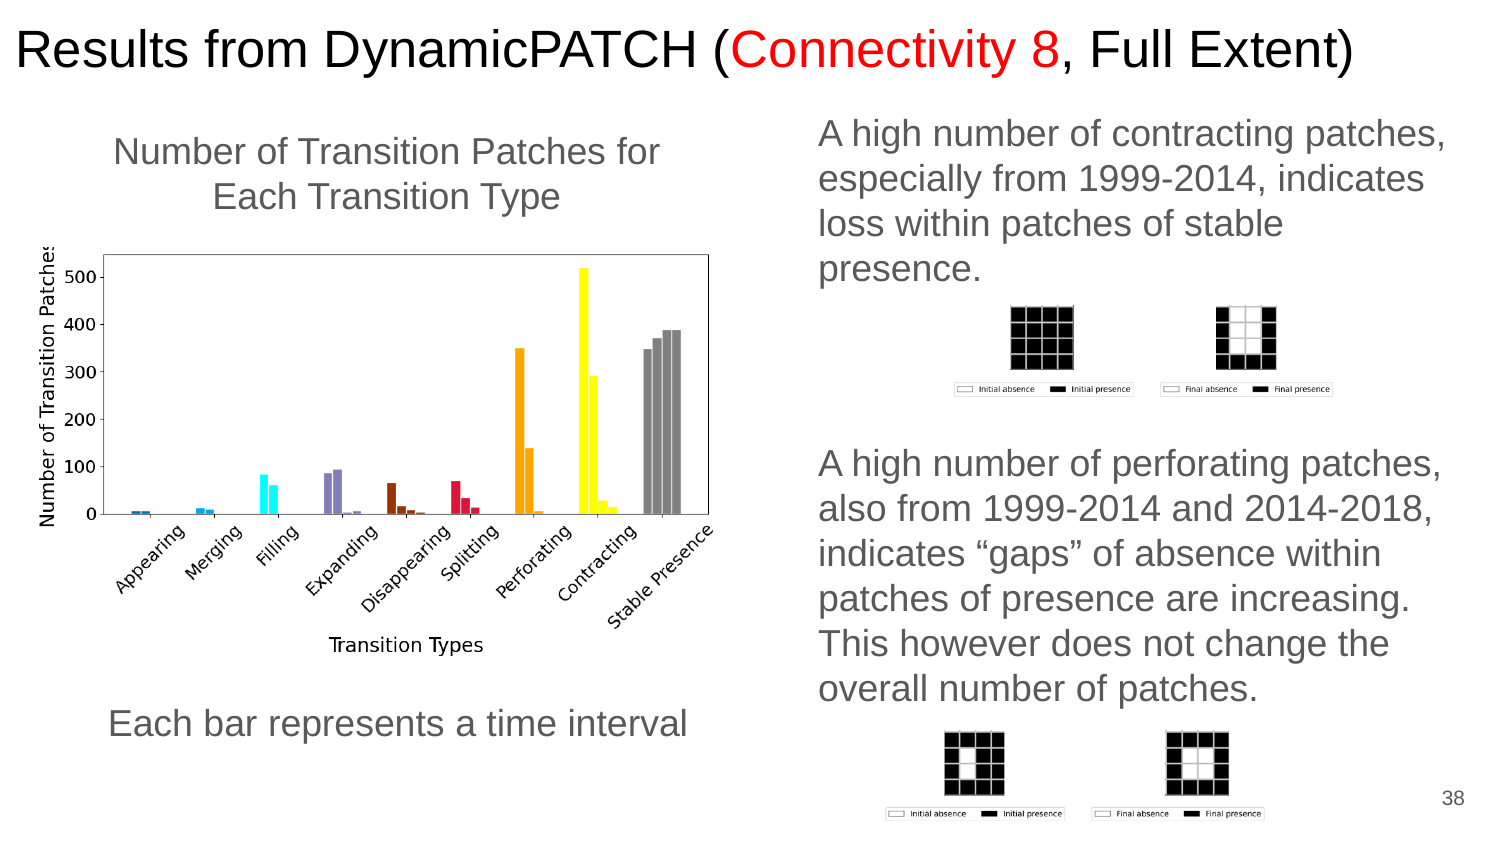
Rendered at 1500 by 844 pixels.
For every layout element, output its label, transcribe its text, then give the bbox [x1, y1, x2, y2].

text_box Number of Transition Patches for Each Transition Type [86, 112, 687, 227]
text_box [951, 304, 1334, 397]
picture [32, 247, 724, 663]
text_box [883, 730, 1266, 822]
text_box A high number of contracting patches, especially from 1999-2014, indicates loss within patches of stable presence. [803, 93, 1463, 343]
text_box Each bar represents a time interval [92, 683, 753, 780]
slide_number ‹#› [1389, 764, 1480, 830]
title Results from DynamicPATCH (Connectivity 8, Full Extent) [0, 0, 1398, 94]
text_box A high number of perforating patches, also from 1999-2014 and 2014-2018, indicates “gaps” of absence within patches of presence are increasing. This however does not change the overall number of patches. [803, 424, 1463, 704]
